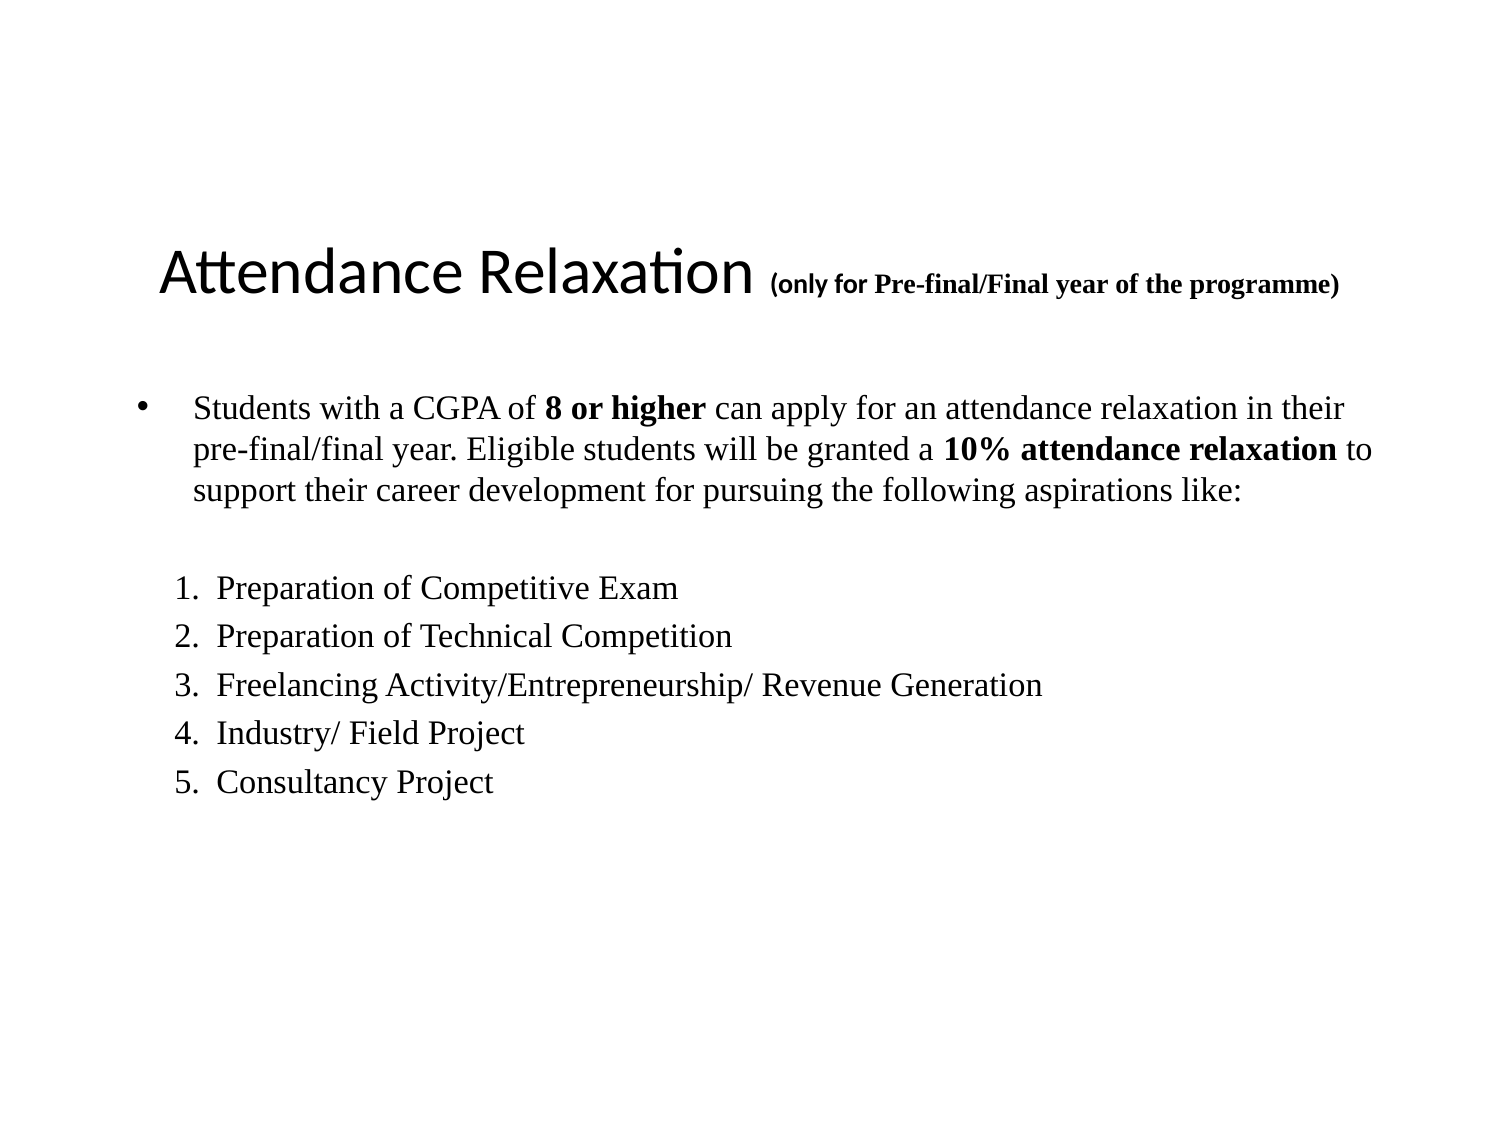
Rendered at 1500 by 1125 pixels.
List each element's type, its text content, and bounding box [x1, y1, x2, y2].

title Attendance Relaxation (only for Pre-final/Final year of the programme) [103, 185, 1397, 349]
list Students with a CGPA of 8 or higher can apply for an attendance relaxation in their pre-final/final year. Eligible students will be granted a 10% attendance relaxation to support their career development for pursuing the following aspirations like: Preparation of Competitive Exam Preparation of Technical Competition Freelancing Activity/Entrepreneurship/ Revenue Generation Industry/ Field Project Consultancy Project [103, 378, 1397, 902]
